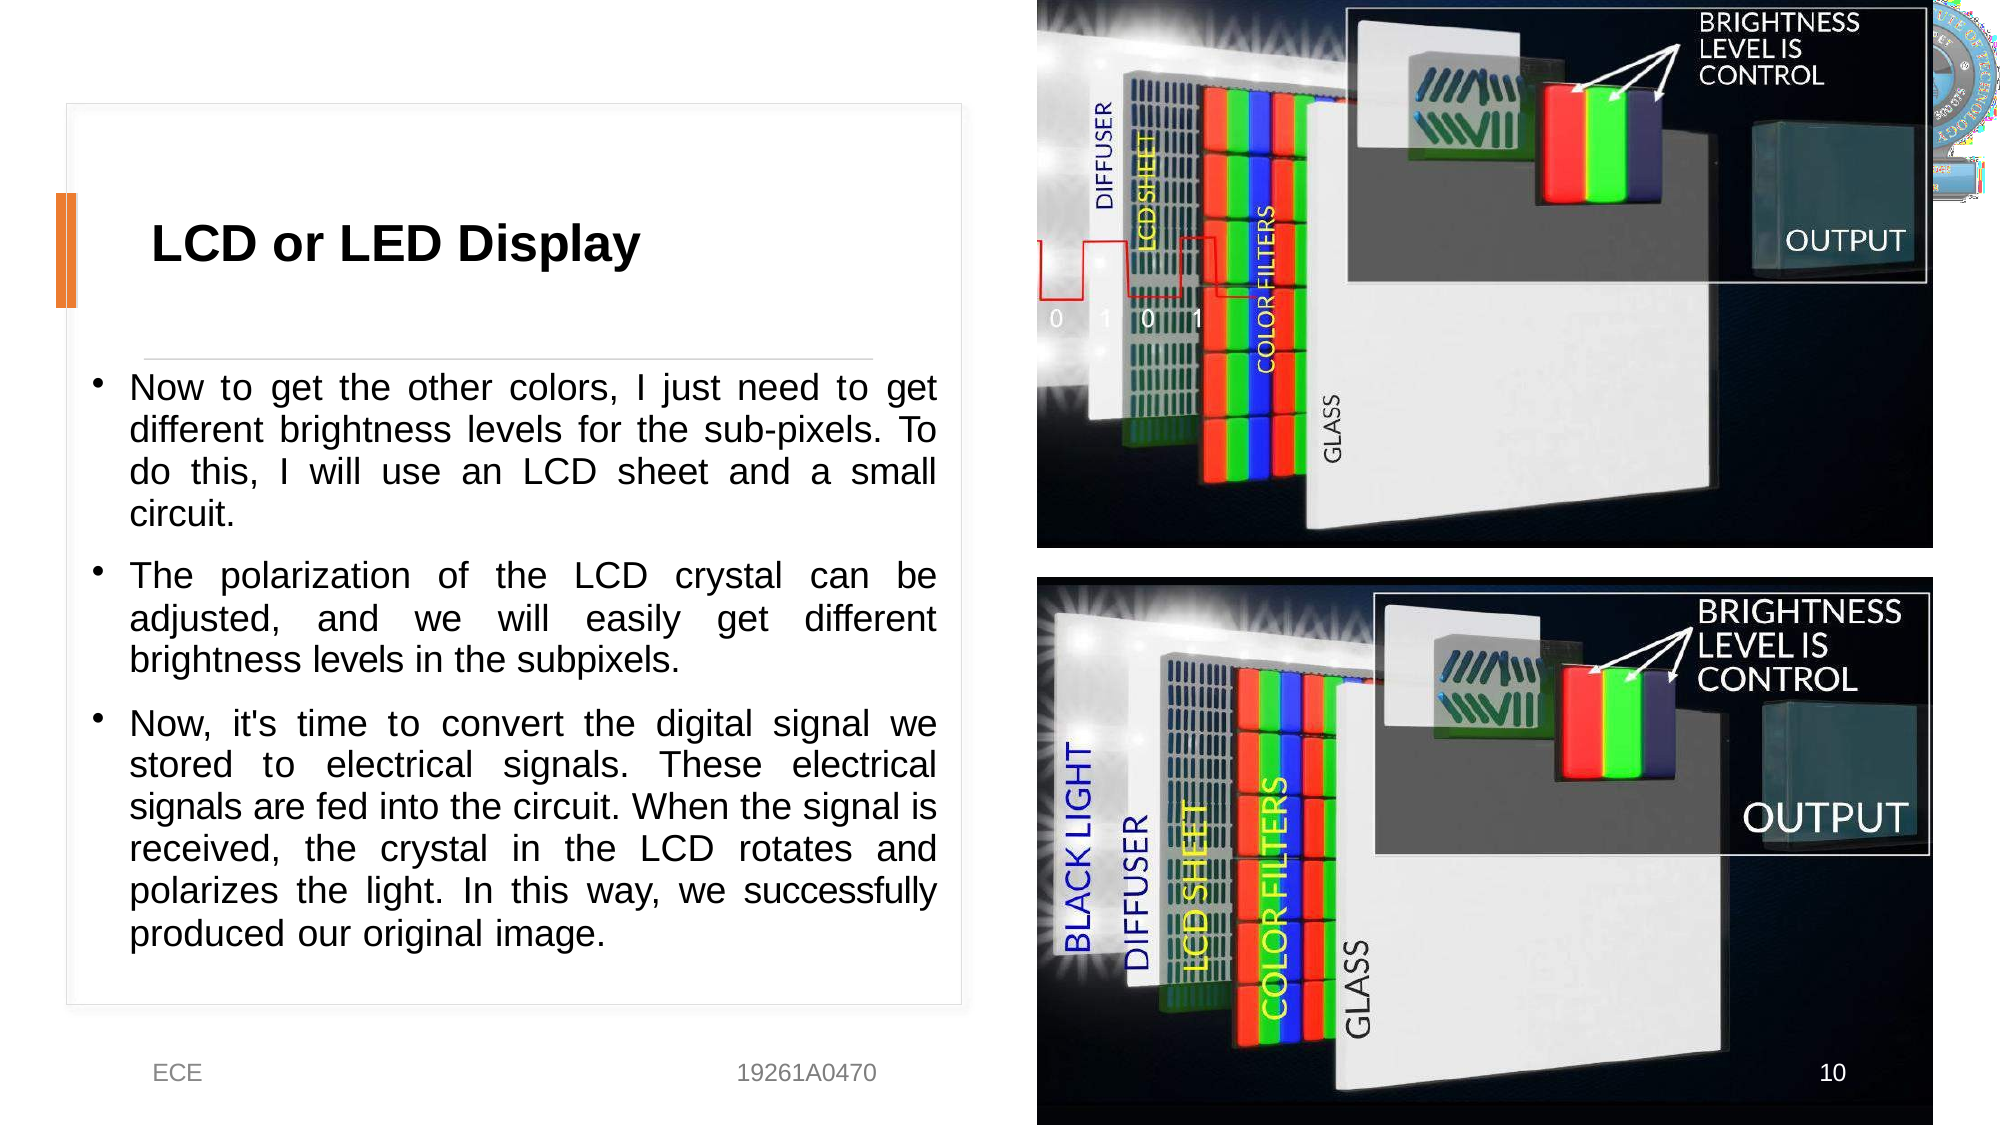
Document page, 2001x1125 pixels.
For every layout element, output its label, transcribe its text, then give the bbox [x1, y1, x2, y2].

picture [63, 100, 975, 1018]
text_box 19261A0470 [734, 1054, 881, 1087]
text_box ECE [150, 1054, 207, 1087]
picture [1037, 0, 2000, 548]
picture [1037, 577, 1933, 1125]
